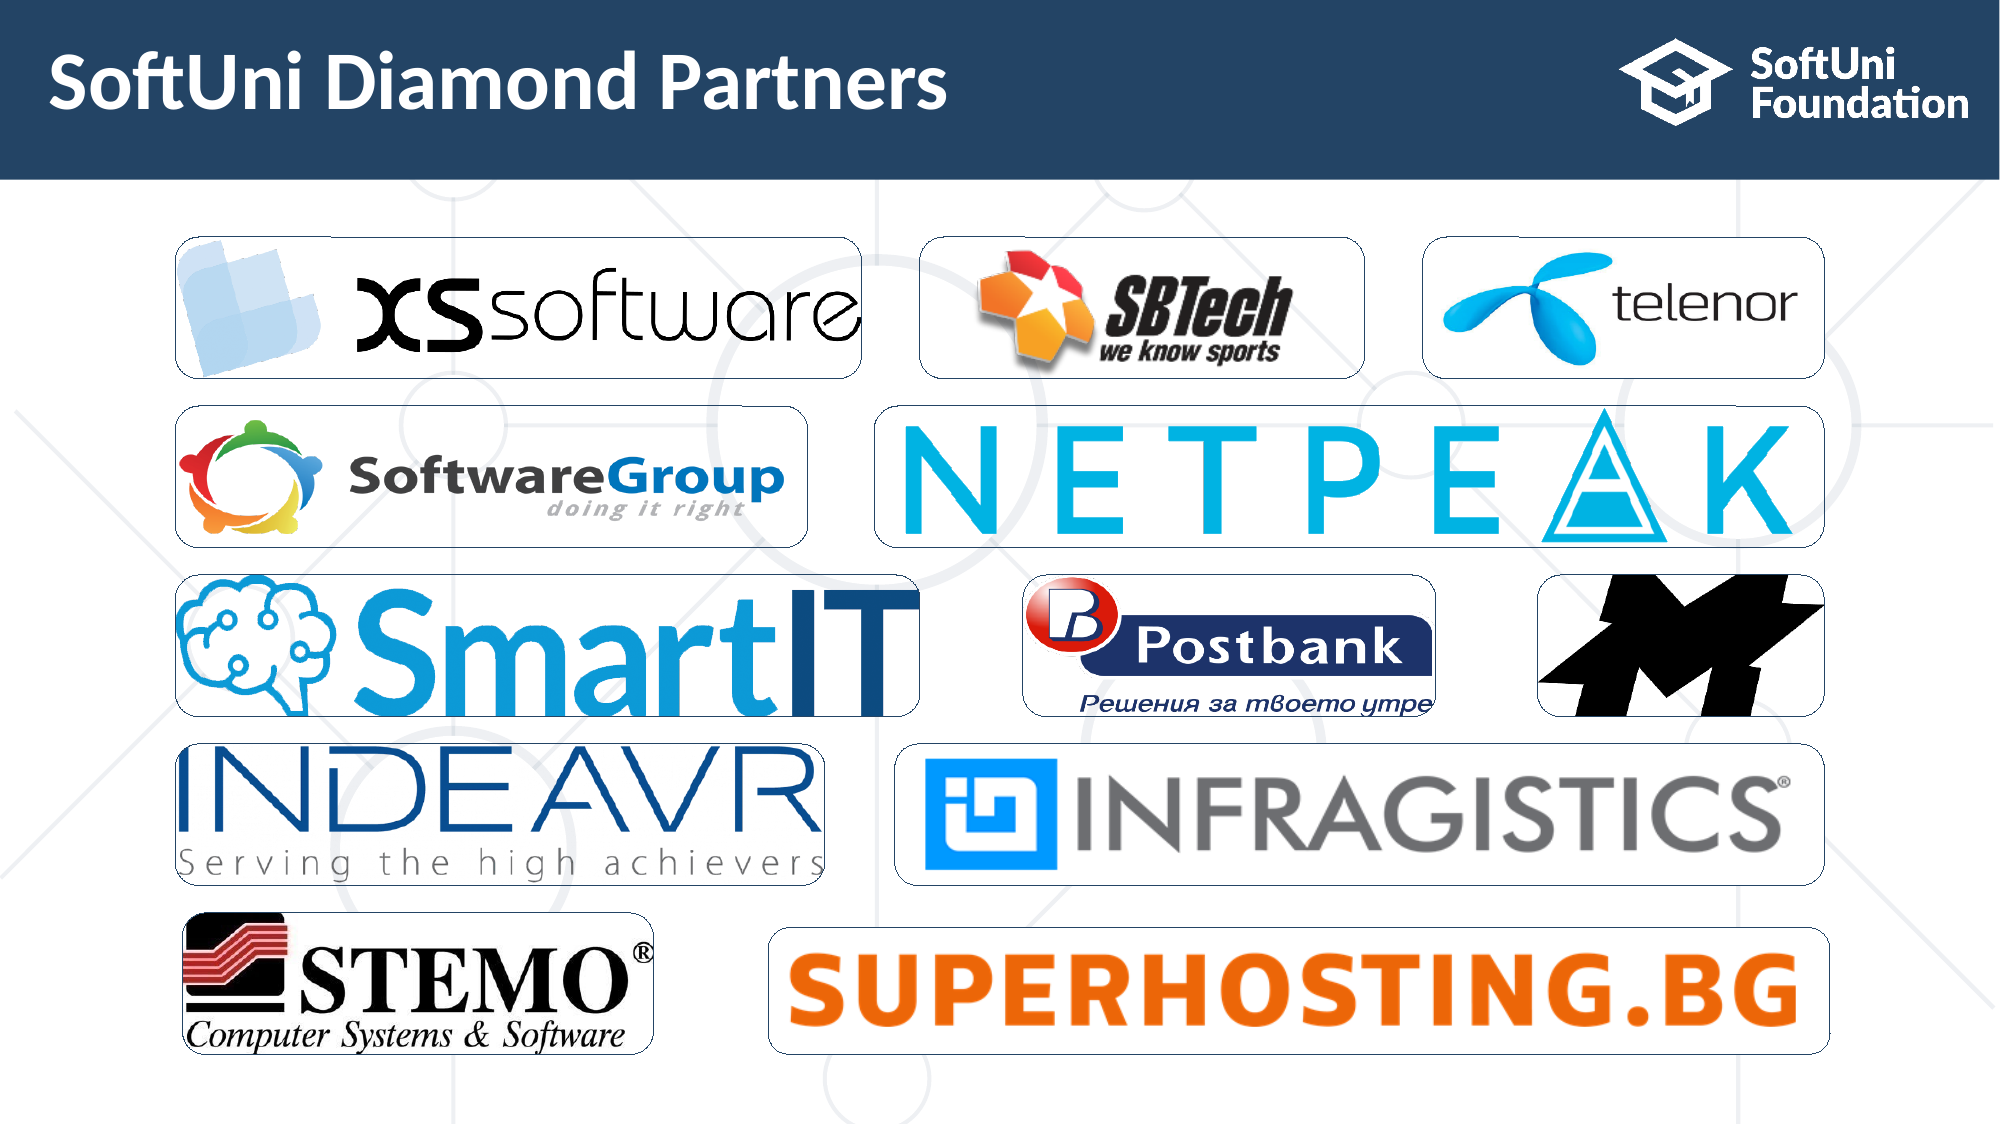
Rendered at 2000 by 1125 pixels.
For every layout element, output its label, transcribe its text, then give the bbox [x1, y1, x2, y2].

picture [174, 743, 826, 886]
picture [223, 615, 232, 625]
picture [1422, 236, 1825, 379]
picture [466, 642, 495, 717]
picture [184, 585, 329, 710]
picture [1618, 38, 1968, 126]
picture [767, 927, 1831, 1055]
picture [175, 574, 249, 616]
picture [175, 236, 862, 379]
picture [264, 614, 273, 625]
picture [263, 574, 921, 717]
picture [233, 661, 243, 670]
picture [174, 405, 809, 548]
picture [295, 647, 305, 656]
picture [611, 706, 633, 717]
picture [516, 642, 545, 717]
title SoftUni Diamond Partners [31, 16, 1591, 162]
picture [595, 678, 625, 702]
picture [894, 743, 1825, 886]
picture [1022, 574, 1437, 717]
picture [919, 236, 1365, 379]
picture [175, 631, 287, 717]
picture [873, 405, 1825, 548]
picture [1537, 574, 1825, 717]
picture [182, 912, 654, 1055]
